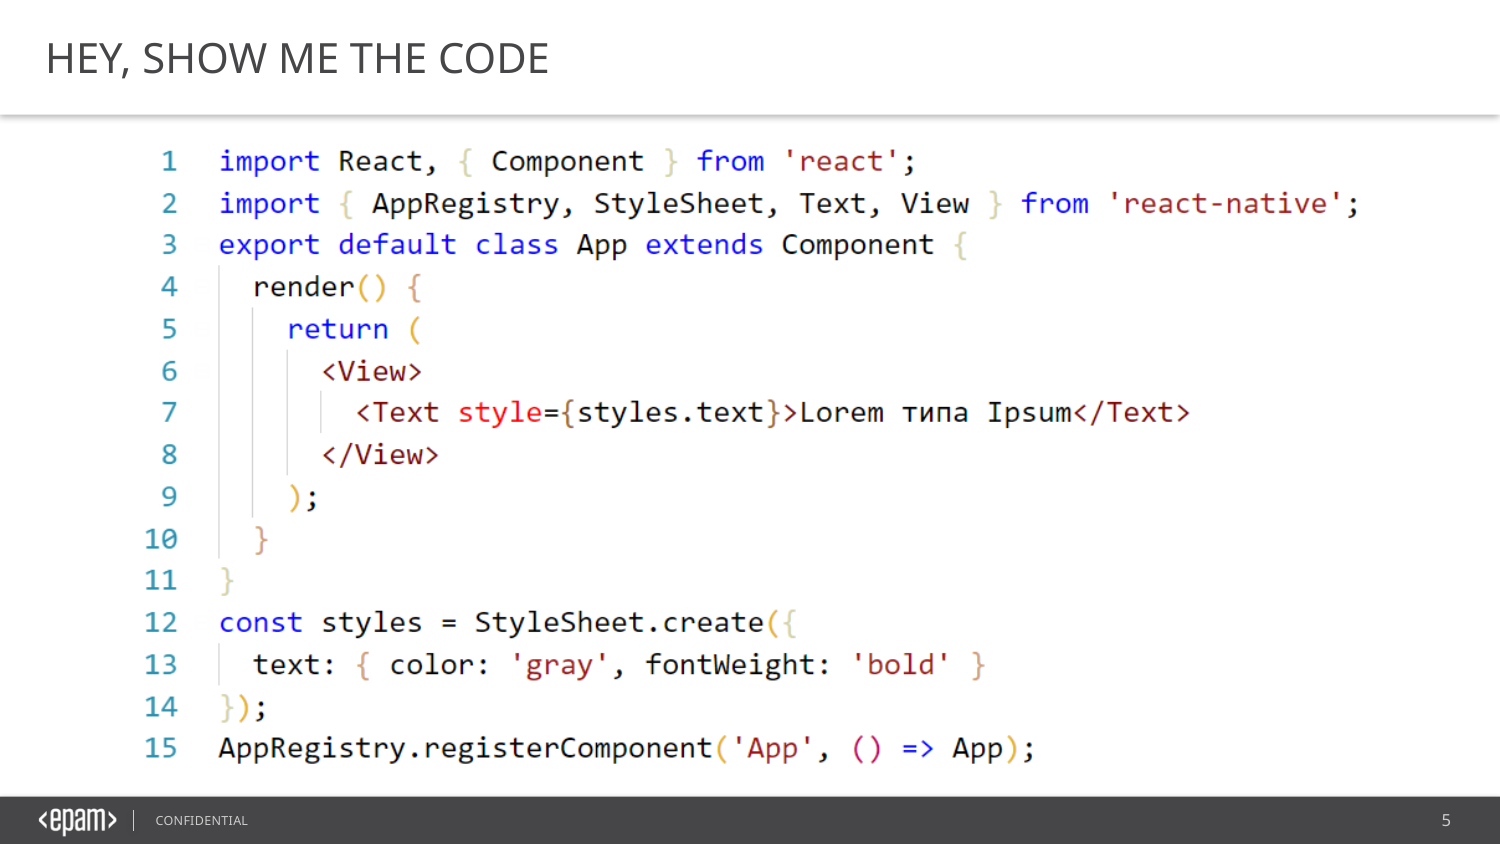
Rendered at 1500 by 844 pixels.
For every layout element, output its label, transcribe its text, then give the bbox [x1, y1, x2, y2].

picture [38, 808, 117, 837]
list HEY, SHOW ME THE CODE [0, 0, 1500, 115]
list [133, 141, 1367, 776]
